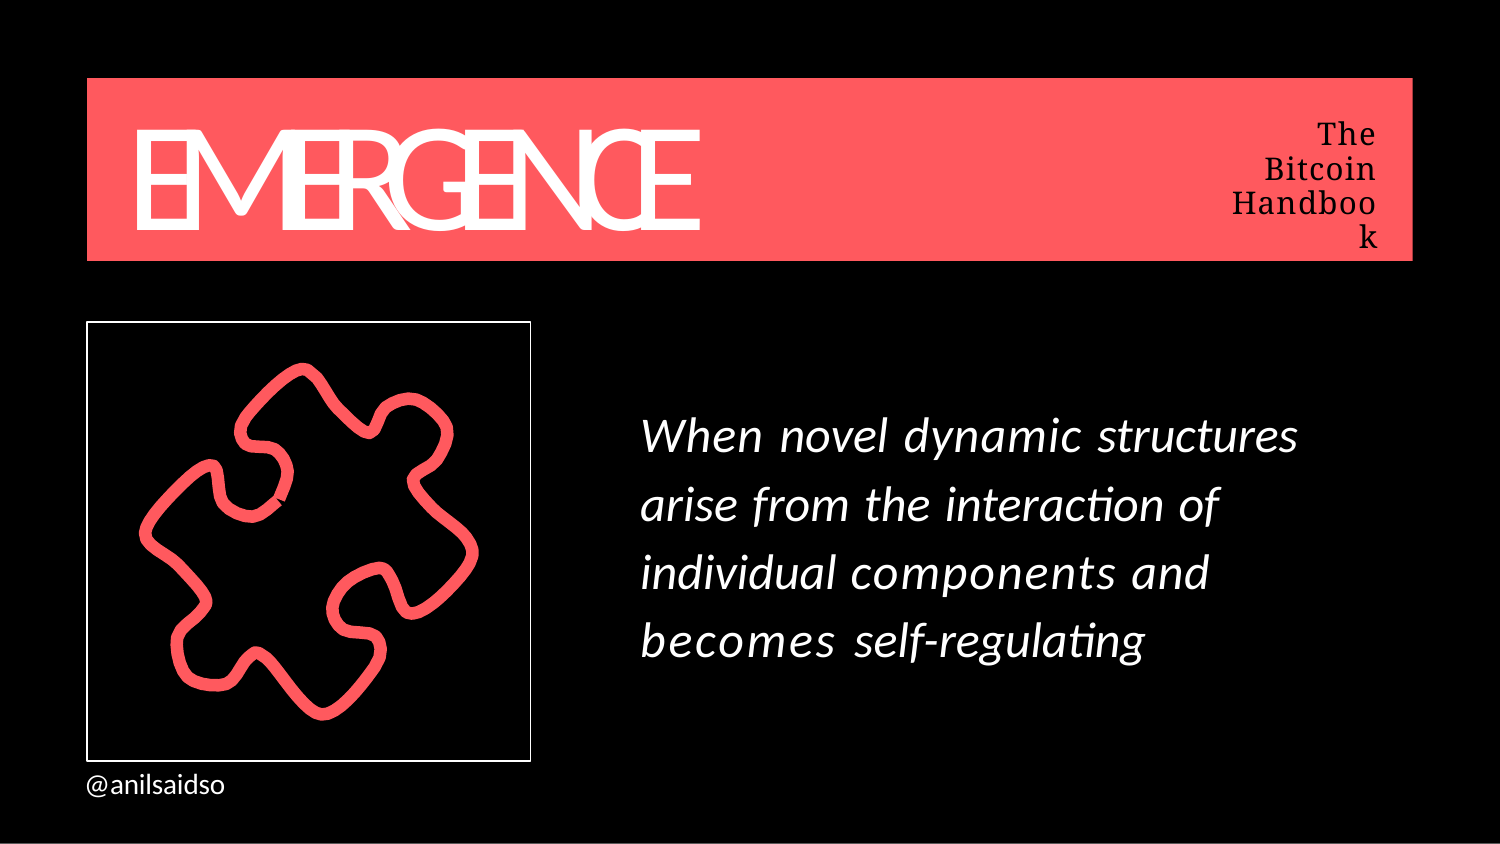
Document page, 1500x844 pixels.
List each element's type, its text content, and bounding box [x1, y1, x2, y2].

text_box @anilsaidso [82, 763, 233, 801]
text_box [87, 322, 531, 762]
text_box [145, 368, 473, 715]
text_box [87, 78, 123, 261]
list When novel dynamic structures arise from the interaction of individual components and becomes self-regulating [629, 357, 1324, 844]
text_box The Bitcoin Handbook [1213, 111, 1379, 255]
title EMERGENCE [123, 71, 1184, 262]
text_box [1184, 78, 1413, 261]
